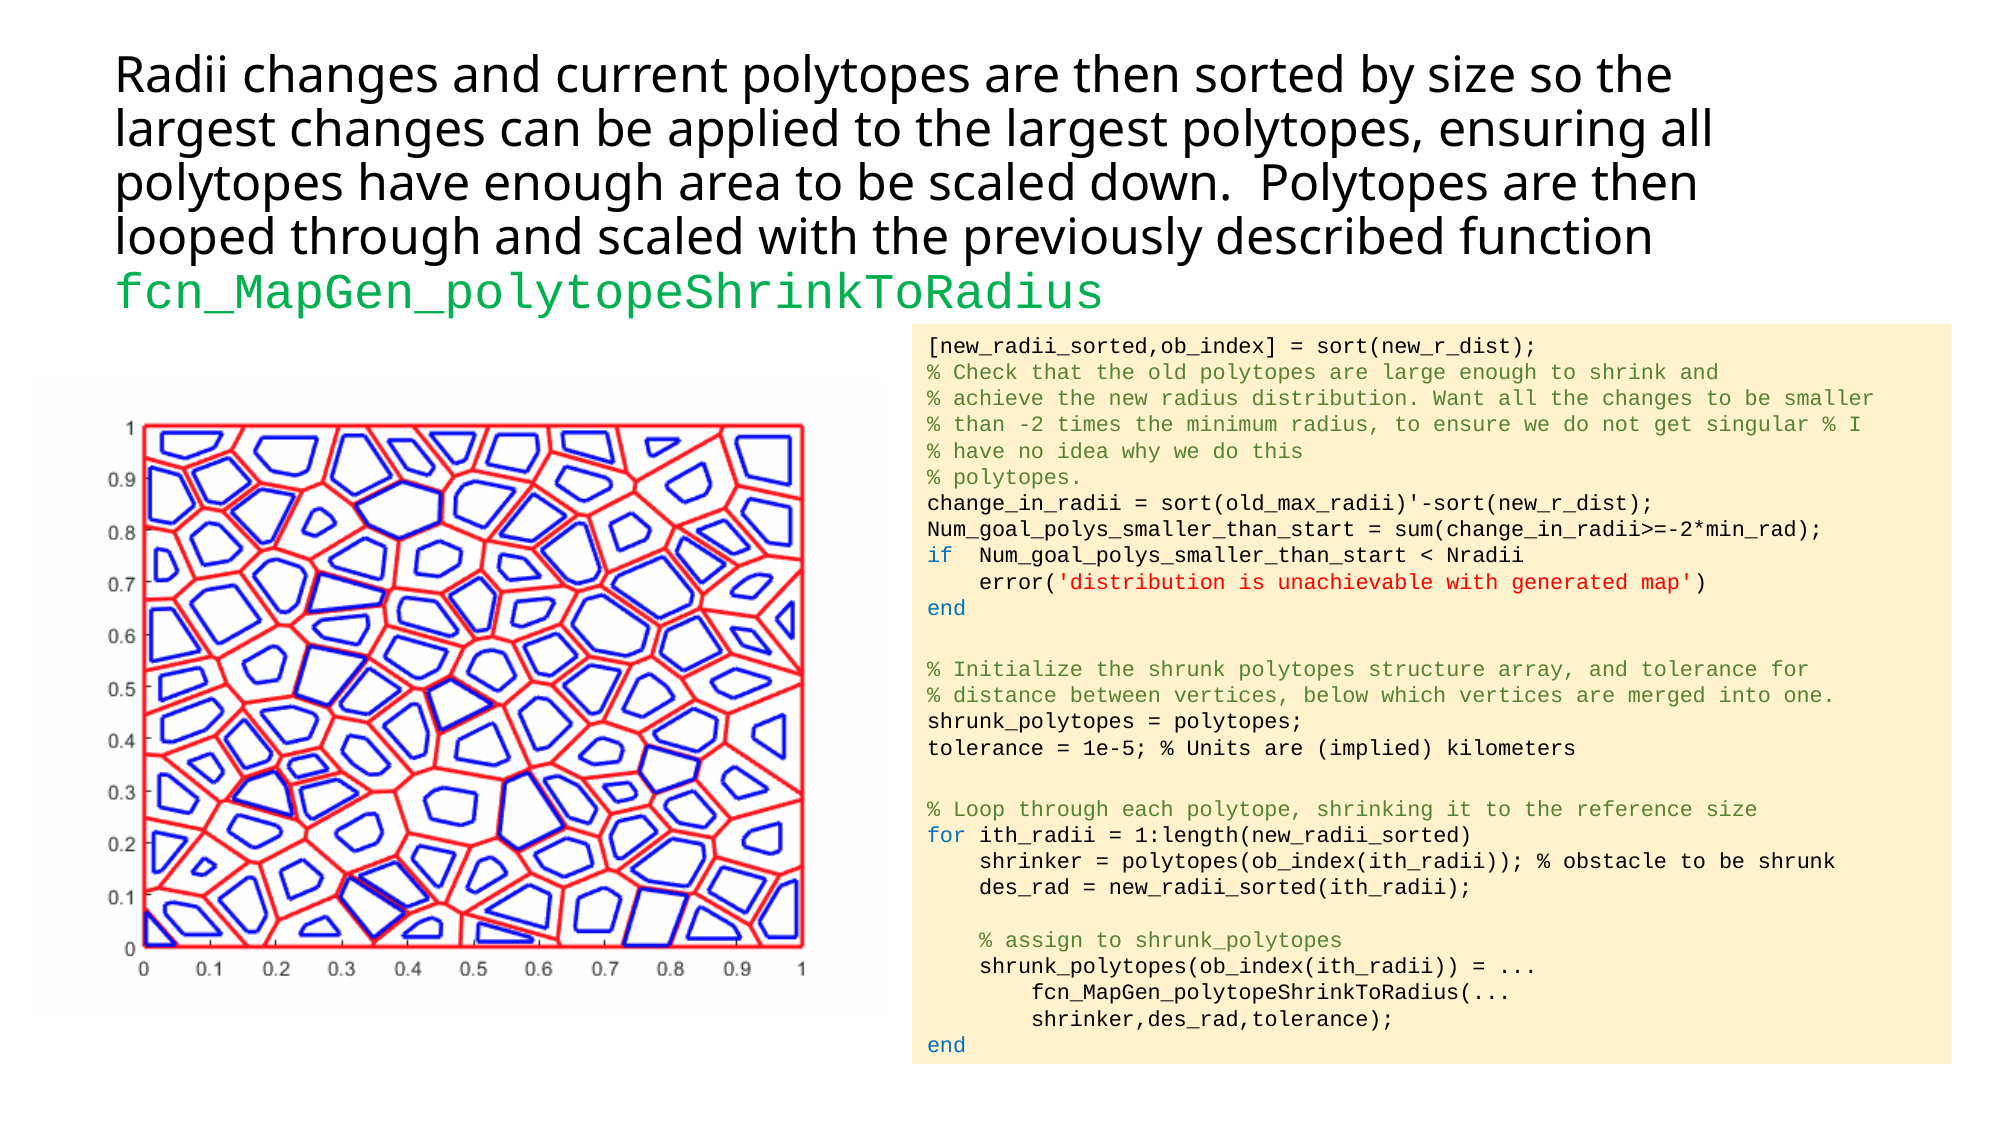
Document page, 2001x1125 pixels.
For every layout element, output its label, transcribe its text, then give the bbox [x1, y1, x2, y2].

title Radii changes and current polytopes are then sorted by size so the largest changes can be applied to the largest polytopes, ensuring all polytopes have enough area to be scaled down. Polytopes are then looped through and scaled with the previously described function fcn_MapGen_polytopeShrinkToRadius [99, 76, 1825, 294]
text_box [new_radii_sorted,ob_index] = sort(new_r_dist); % Check that the old polytopes are large enough to shrink and % achieve the new radius distribution. Want all the changes to be smaller % than -2 times the minimum radius, to ensure we do not get singular % I % have no idea why we do this % polytopes. change_in_radii = sort(old_max_radii)'-sort(new_r_dist); Num_goal_polys_smaller_than_start = sum(change_in_radii>=-2*min_rad); if Num_goal_polys_smaller_than_start < Nradii error('distribution is unachievable with generated map') end % Initialize the shrunk polytopes structure array, and tolerance for % distance between vertices, below which vertices are merged into one. shrunk_polytopes = polytopes; tolerance = 1e-5; % Units are (implied) kilometers % Loop through each polytope, shrinking it to the reference size for ith_radii = 1:length(new_radii_sorted) shrinker = polytopes(ob_index(ith_radii)); % obstacle to be shrunk des_rad = new_radii_sorted(ith_radii); % assign to shrunk_polytopes shrunk_polytopes(ob_index(ith_radii)) = ... fcn_MapGen_polytopeShrinkToRadius(... shrinker,des_rad,tolerance); end [912, 323, 1952, 1065]
picture [34, 379, 883, 1017]
